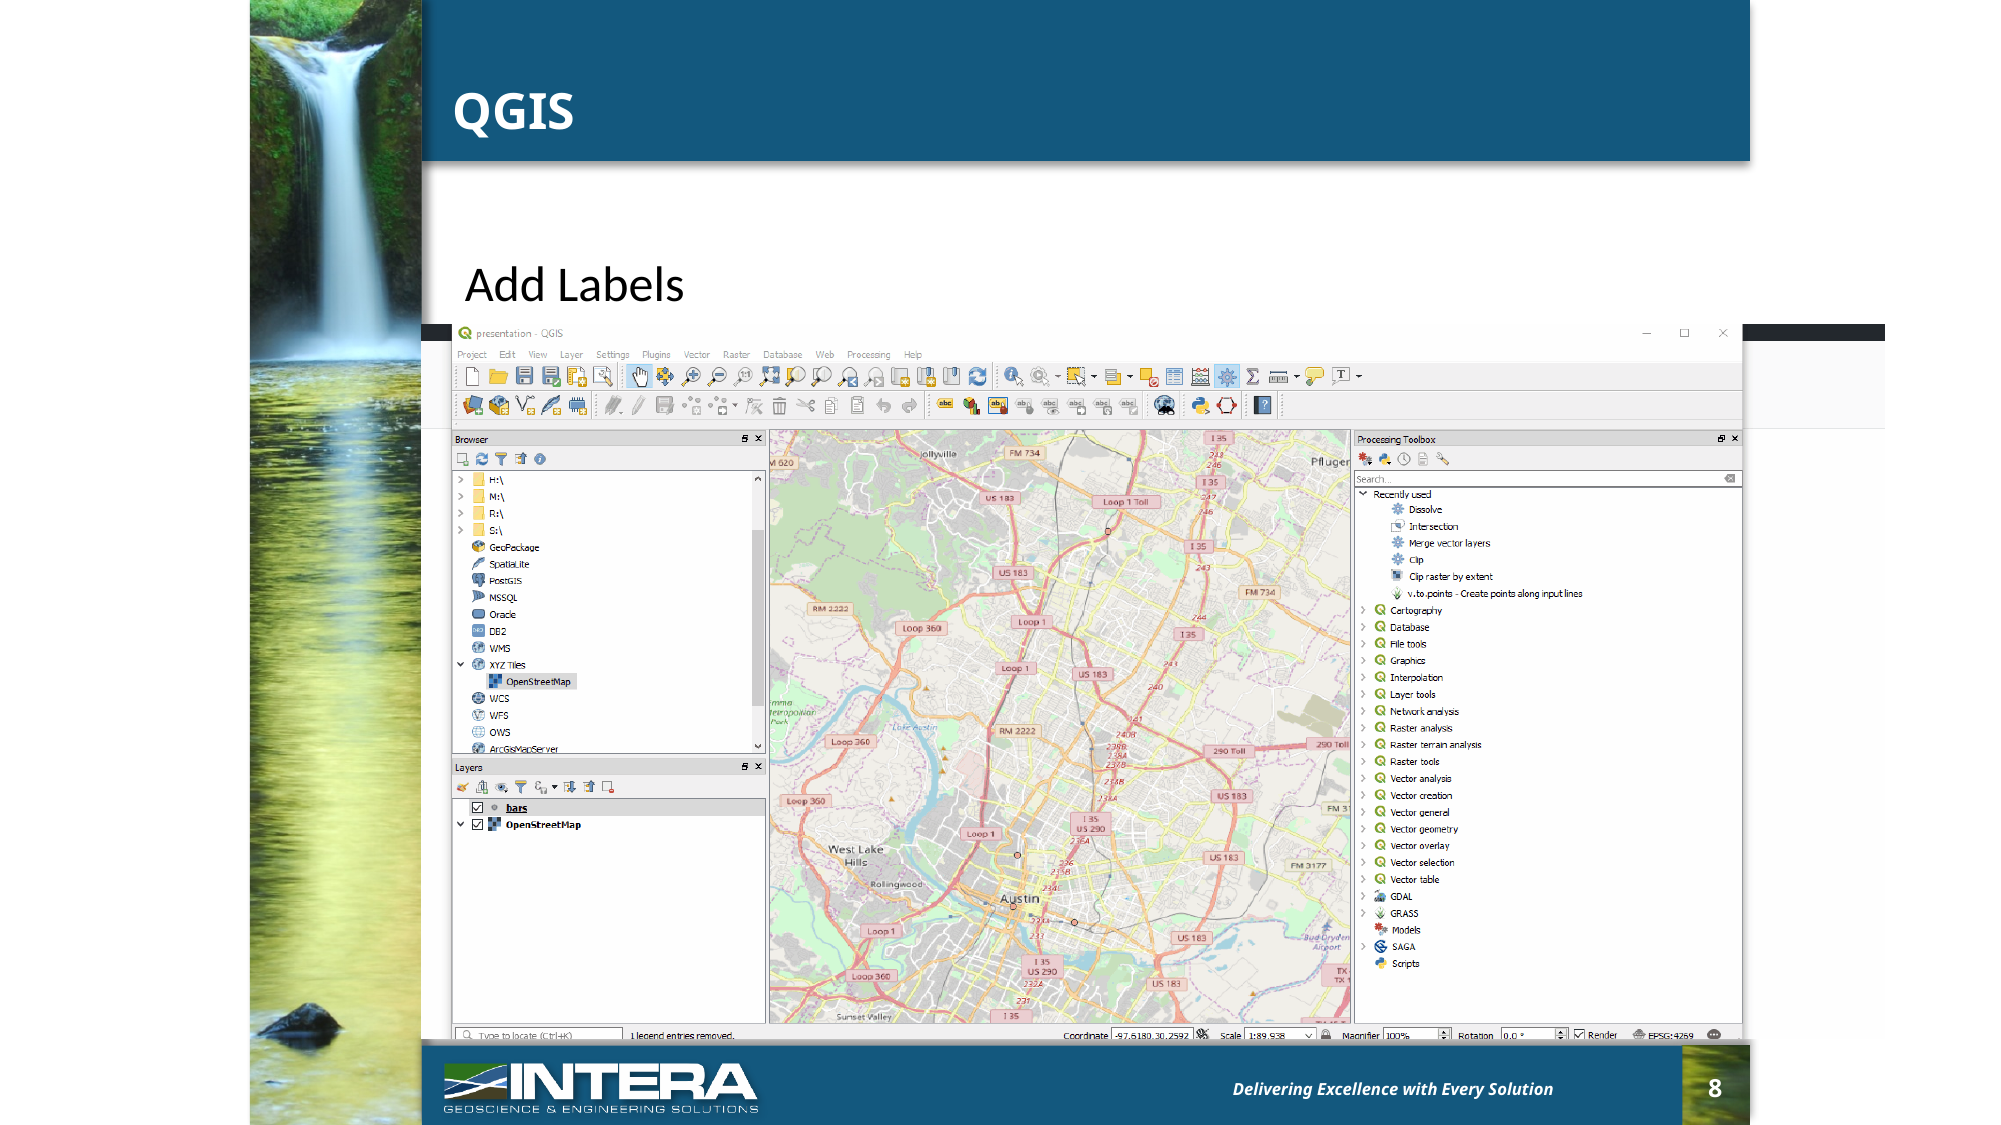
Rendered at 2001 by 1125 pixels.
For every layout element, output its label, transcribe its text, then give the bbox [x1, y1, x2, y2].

text_box QGIS [437, 12, 1700, 161]
text_box Delivering Excellence with Every Solution [1124, 1070, 1574, 1111]
picture [1681, 1045, 1750, 1125]
text_box [434, 0, 1751, 162]
picture [249, 0, 1885, 1125]
text_box [422, 1044, 1683, 1125]
text_box Add Labels [449, 243, 1500, 319]
picture [435, 1054, 766, 1120]
